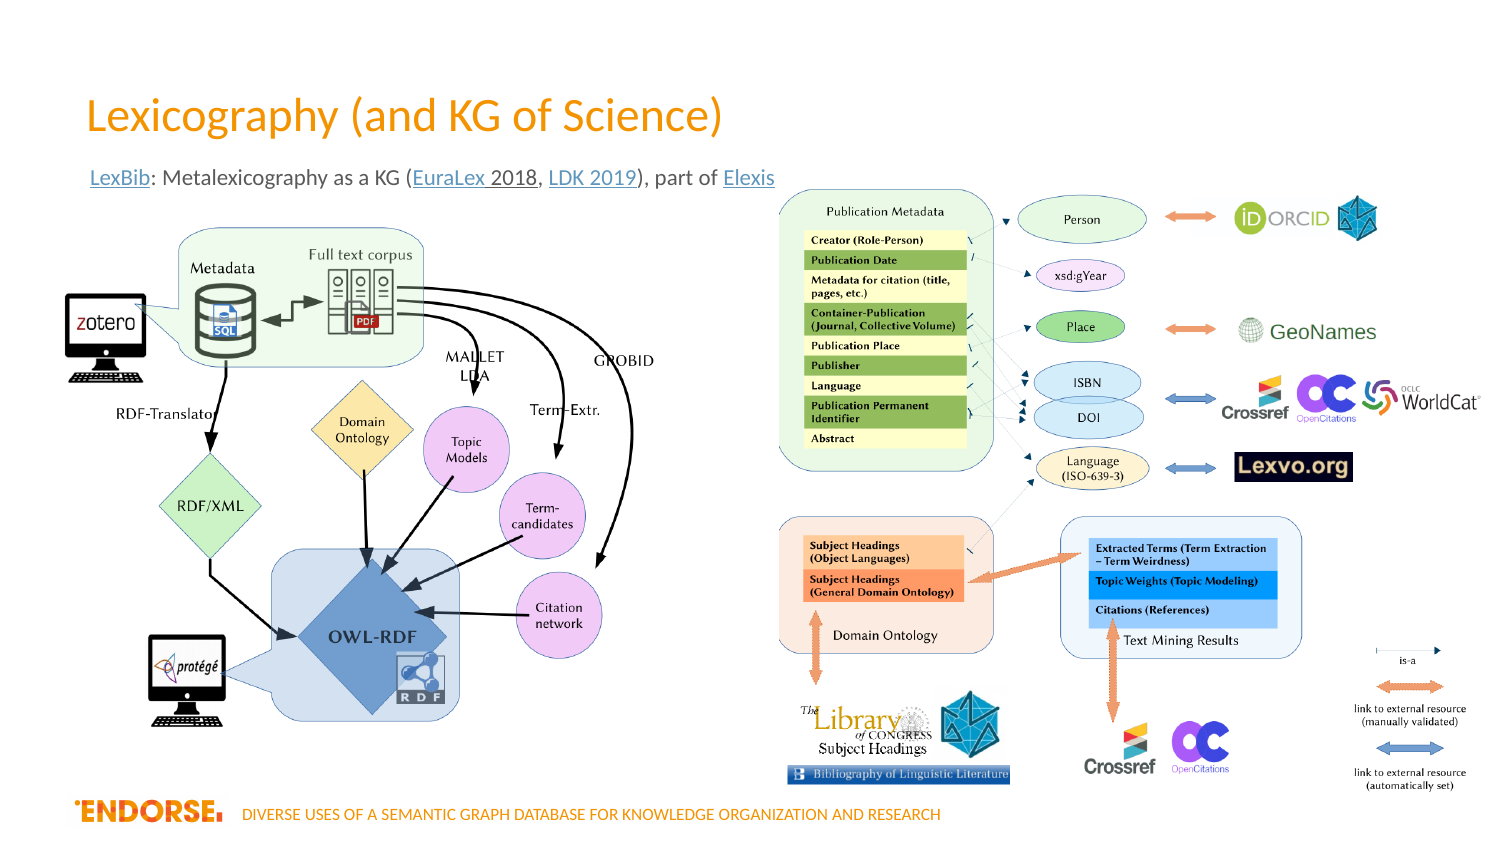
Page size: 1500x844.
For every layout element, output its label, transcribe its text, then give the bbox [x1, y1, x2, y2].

title Lexicography (and KG of Science) [75, 72, 1234, 141]
picture [53, 218, 655, 737]
picture [778, 186, 1486, 796]
list Diverse Uses of a Semantic Graph Database for Knowledge Organization and Research [242, 802, 1066, 825]
picture [66, 794, 230, 828]
list LexBib: Metalexicography as a KG (EuraLex 2018, LDK 2019), part of Elexis [75, 153, 804, 222]
